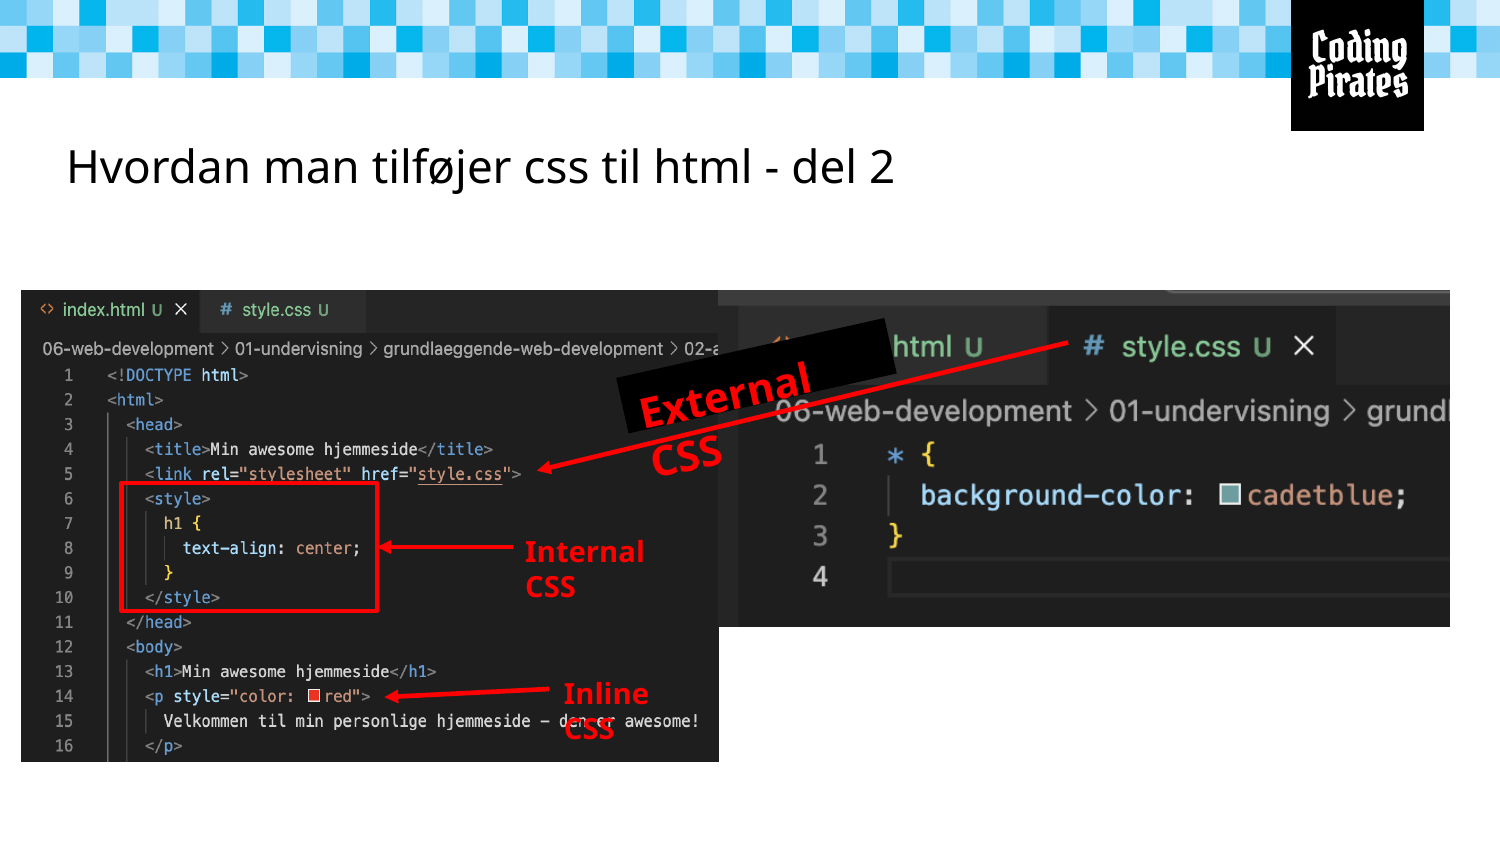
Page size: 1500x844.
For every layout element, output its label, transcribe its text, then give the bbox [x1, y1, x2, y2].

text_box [383, 688, 550, 698]
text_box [536, 342, 1069, 471]
title Hvordan man tilføjer css til html - del 2 [51, 123, 1223, 217]
picture [21, 290, 1451, 762]
picture [0, 0, 1500, 131]
